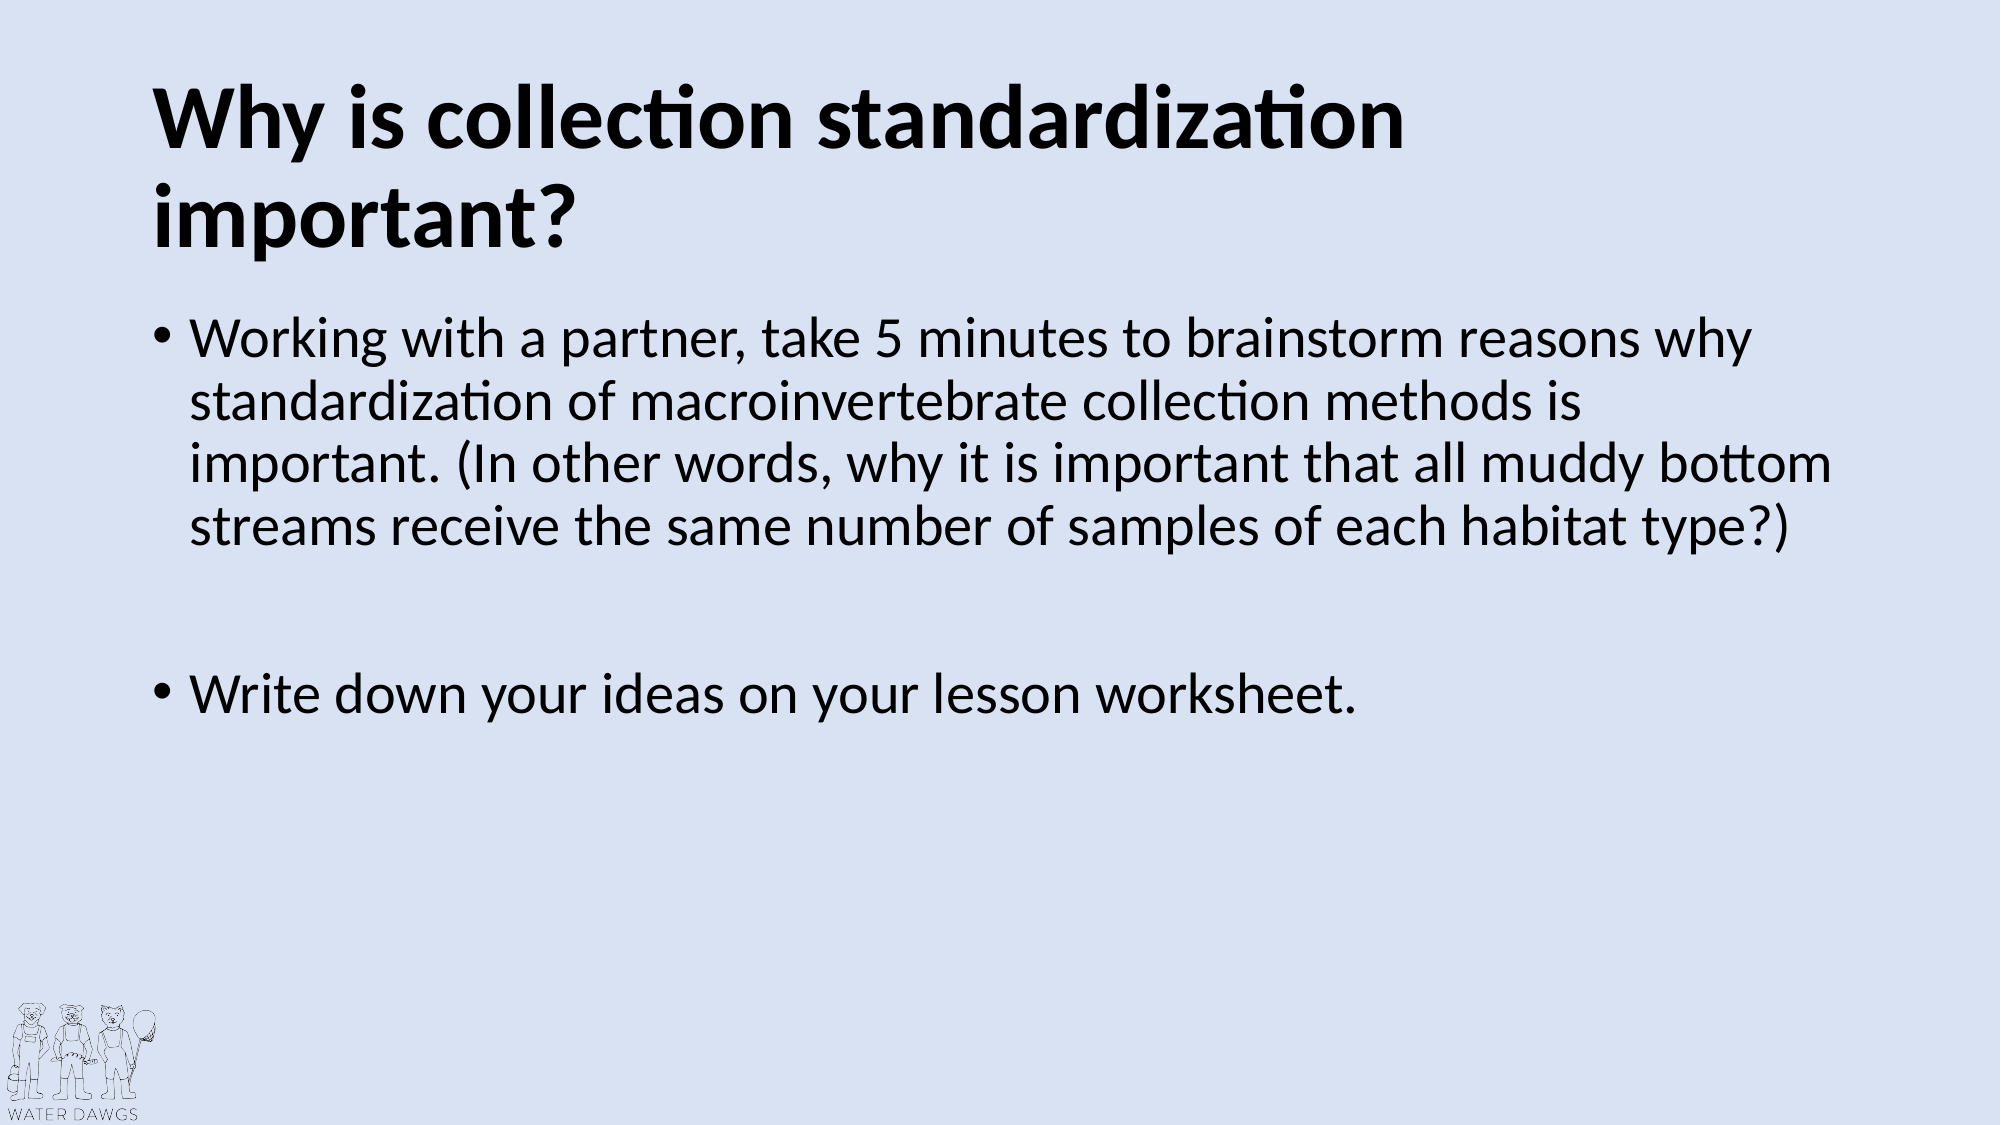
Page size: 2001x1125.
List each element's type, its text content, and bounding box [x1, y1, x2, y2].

list Working with a partner, take 5 minutes to brainstorm reasons why standardization of macroinvertebrate collection methods is important. (In other words, why it is important that all muddy bottom streams receive the same number of samples of each habitat type?) Write down your ideas on your lesson worksheet. [137, 299, 1863, 1014]
picture [0, 966, 172, 1125]
title Why is collection standardization important? [137, 59, 1863, 278]
